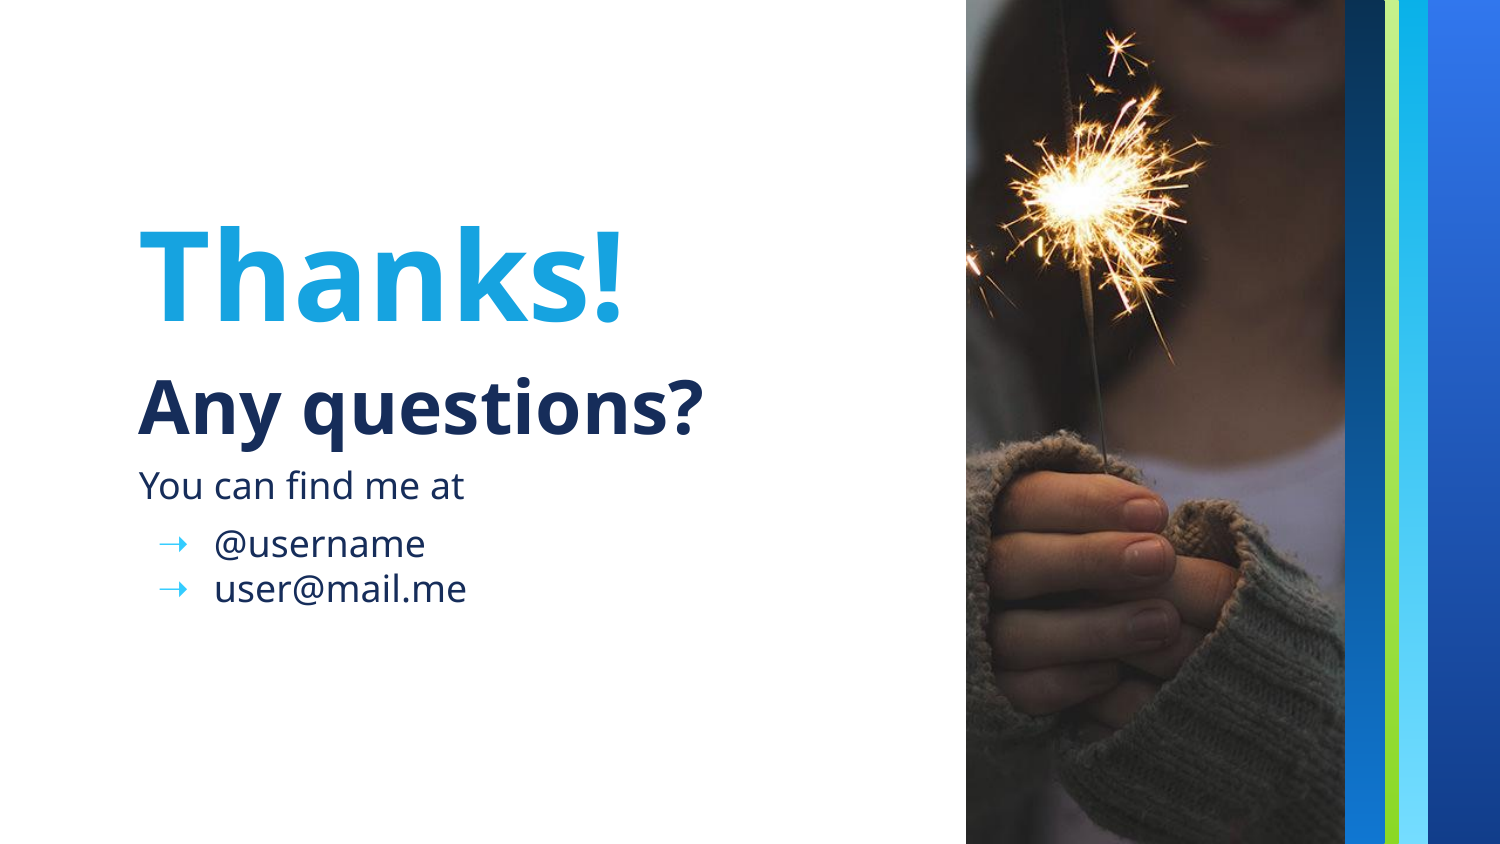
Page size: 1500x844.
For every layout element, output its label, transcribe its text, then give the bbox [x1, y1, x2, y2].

picture [965, 0, 1346, 844]
list Any questions? You can find me at @username user@mail.me [123, 344, 945, 681]
title Thanks! [123, 242, 945, 344]
